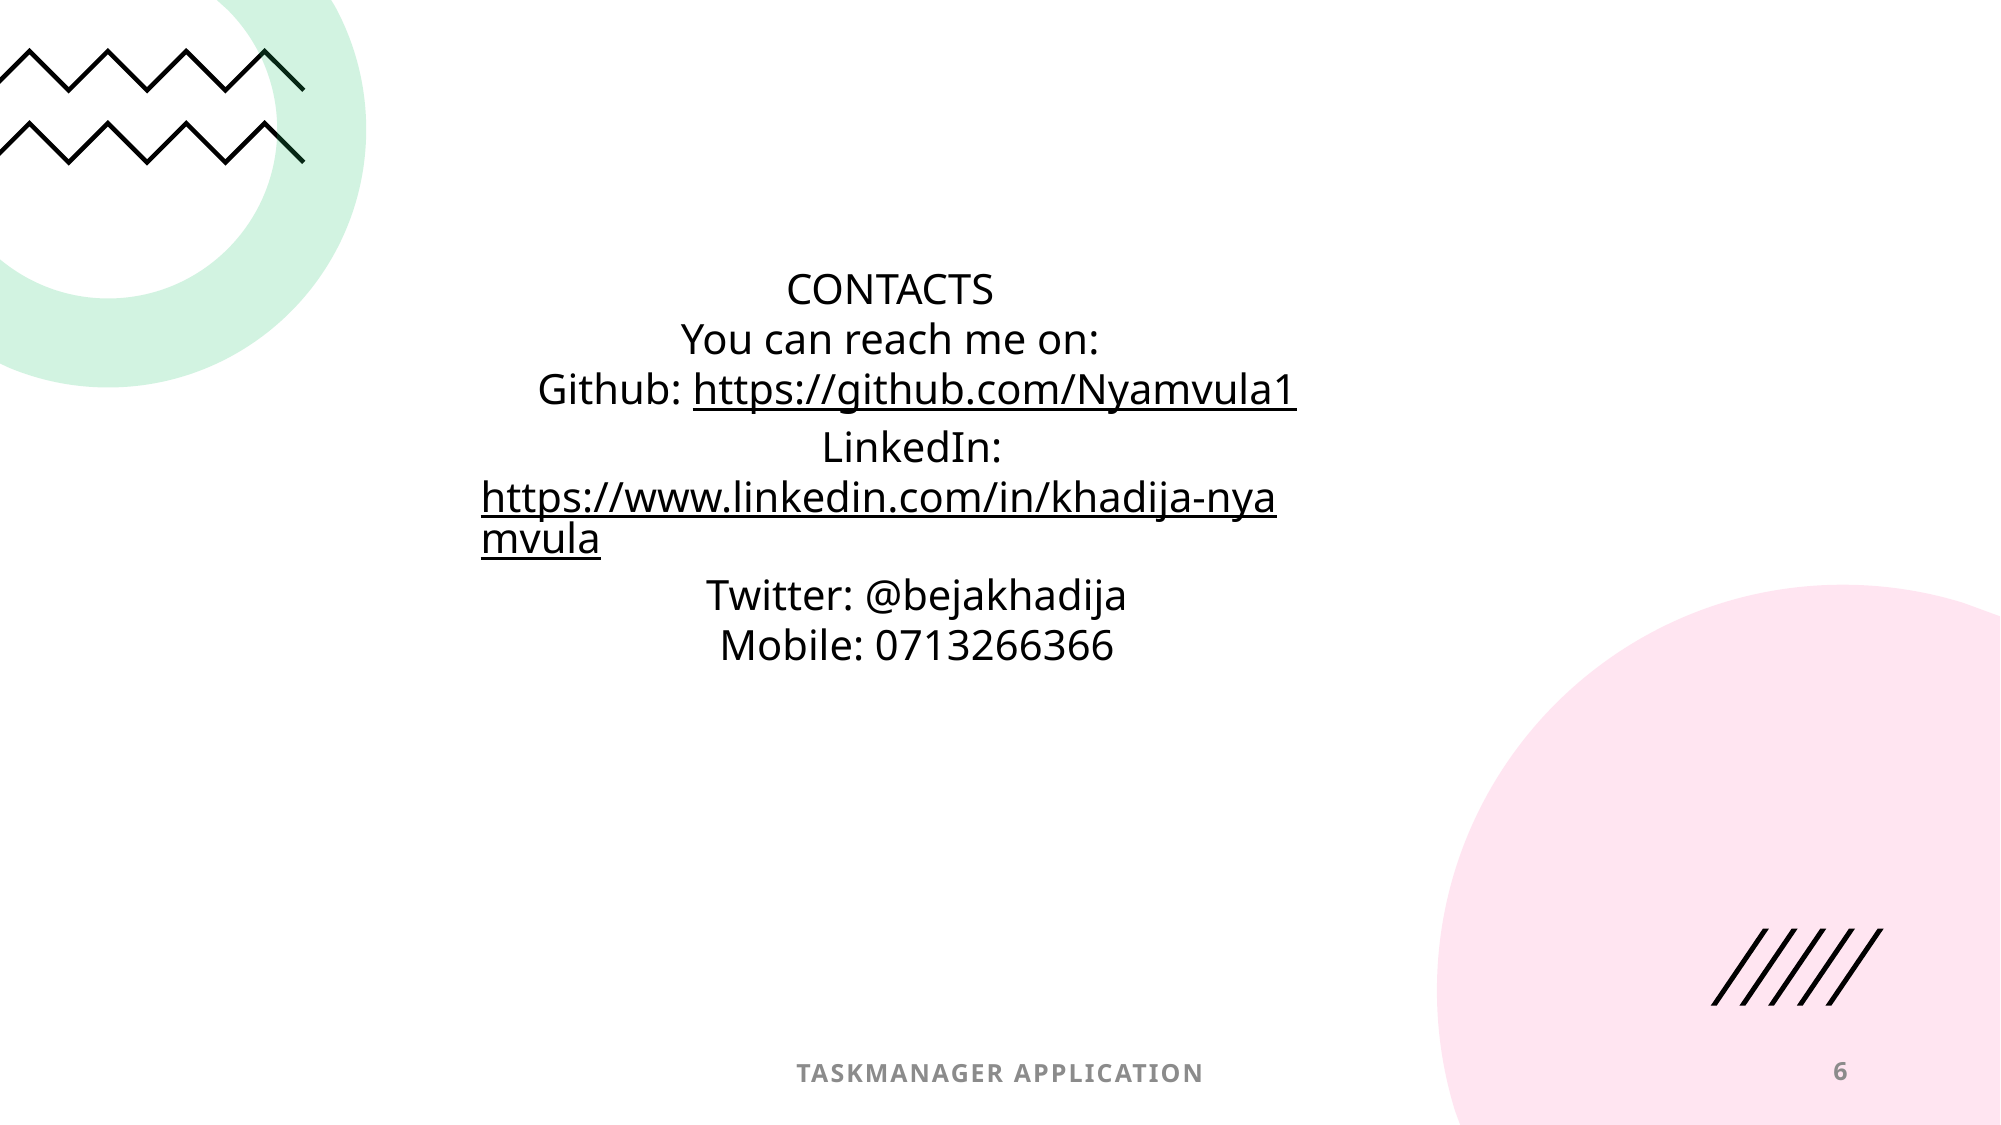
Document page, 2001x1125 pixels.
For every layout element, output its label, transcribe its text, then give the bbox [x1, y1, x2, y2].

footer TASKMANAGER APPLICATION [662, 1042, 1338, 1103]
title CONTACTS You can reach me on: Github: https://github.com/Nyamvula1 LinkedIn: https://www.linkedin.com/in/khadija-nyamvula Twitter: @bejakhadija Mobile: 0713266366 [465, 165, 1315, 775]
slide_number 6 [1412, 1042, 1863, 1103]
